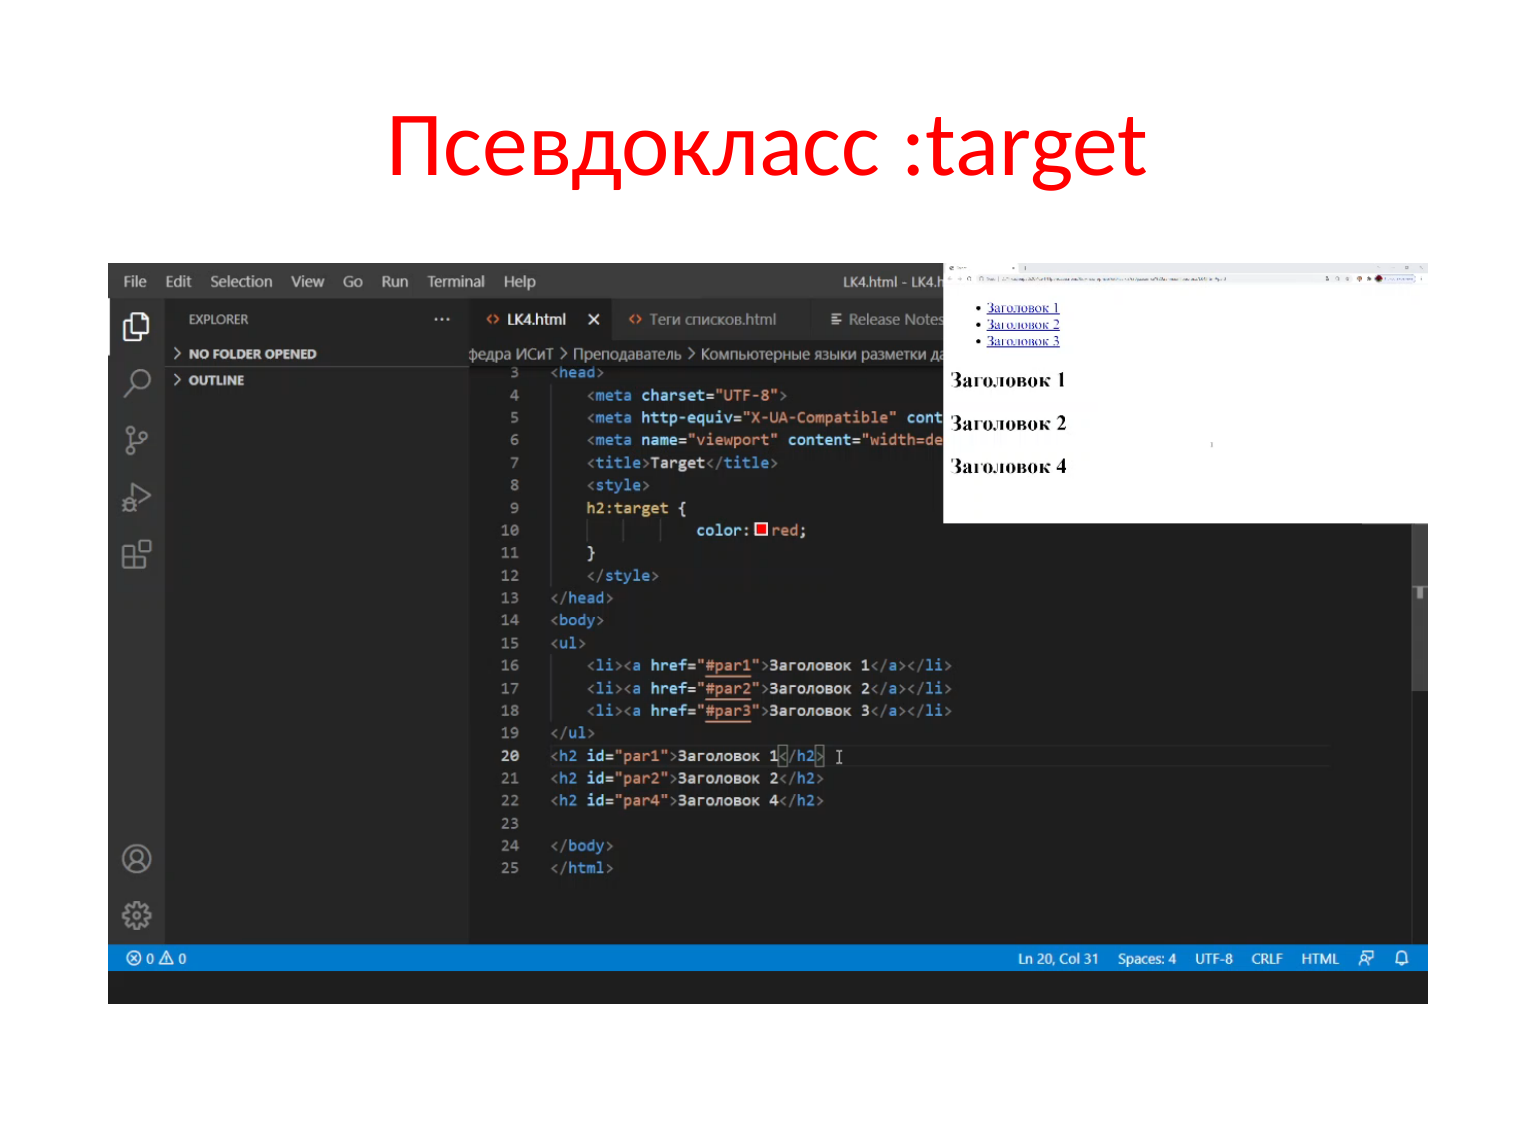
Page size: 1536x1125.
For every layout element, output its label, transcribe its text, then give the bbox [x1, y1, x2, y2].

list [107, 262, 1429, 1006]
title Псевдокласс :target [76, 45, 1459, 233]
